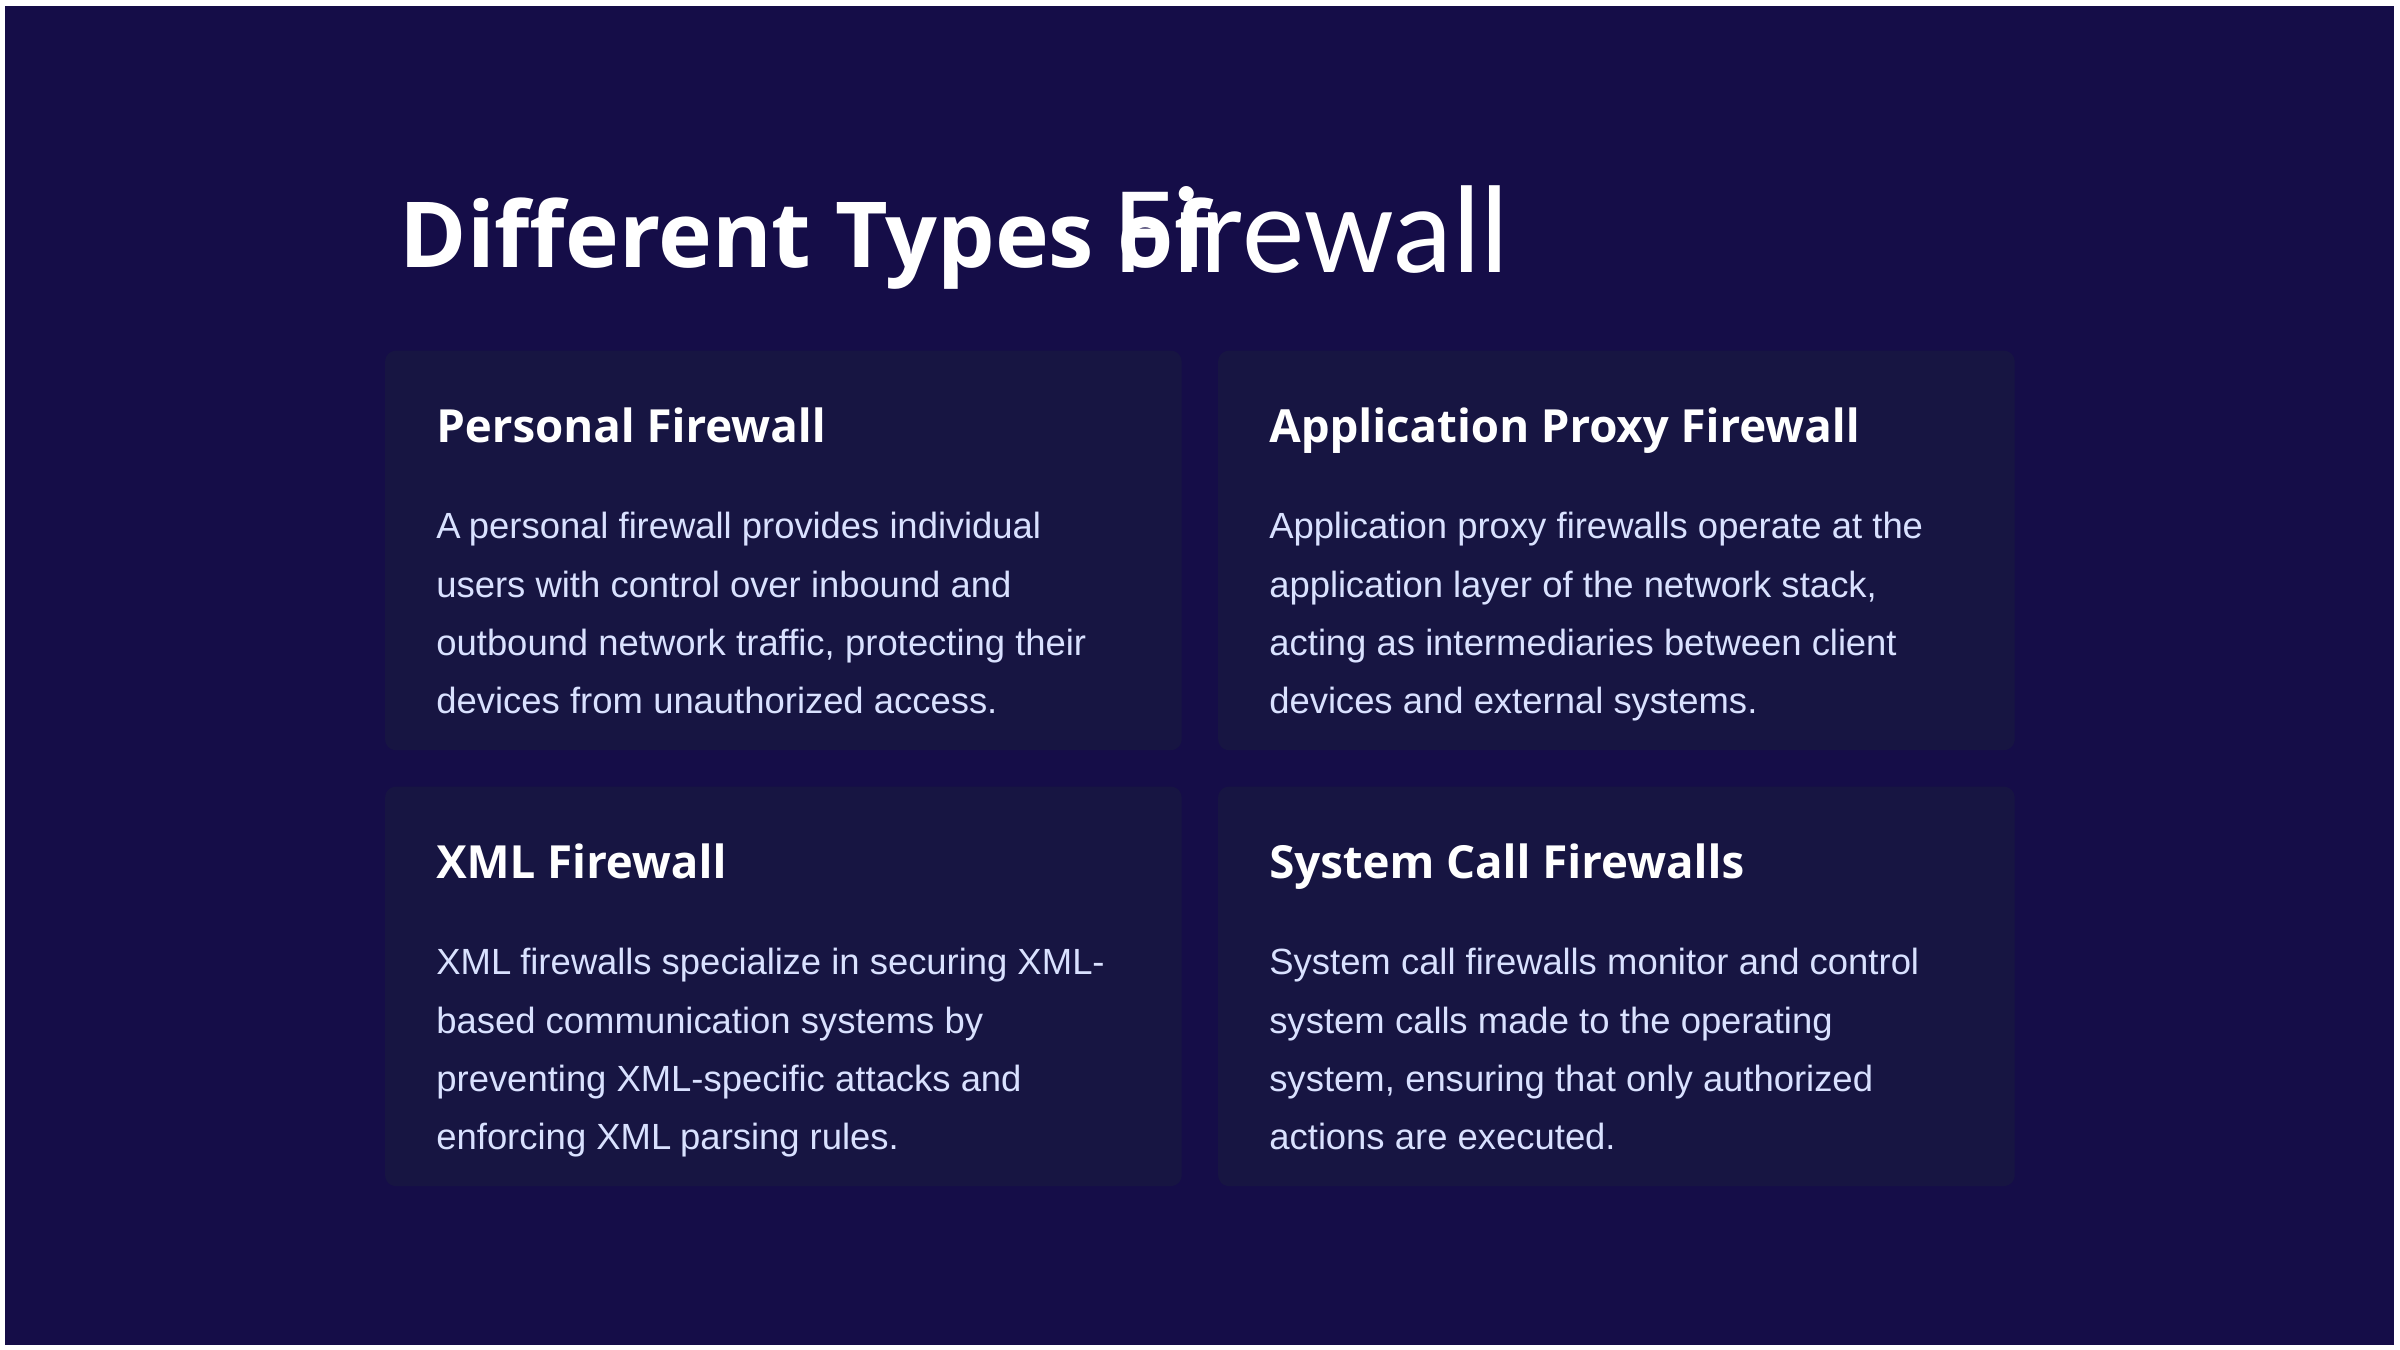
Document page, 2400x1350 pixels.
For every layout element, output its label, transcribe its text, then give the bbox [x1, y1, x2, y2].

text_box [0, 1, 2399, 1350]
text_box Firewall [1100, 139, 1793, 305]
